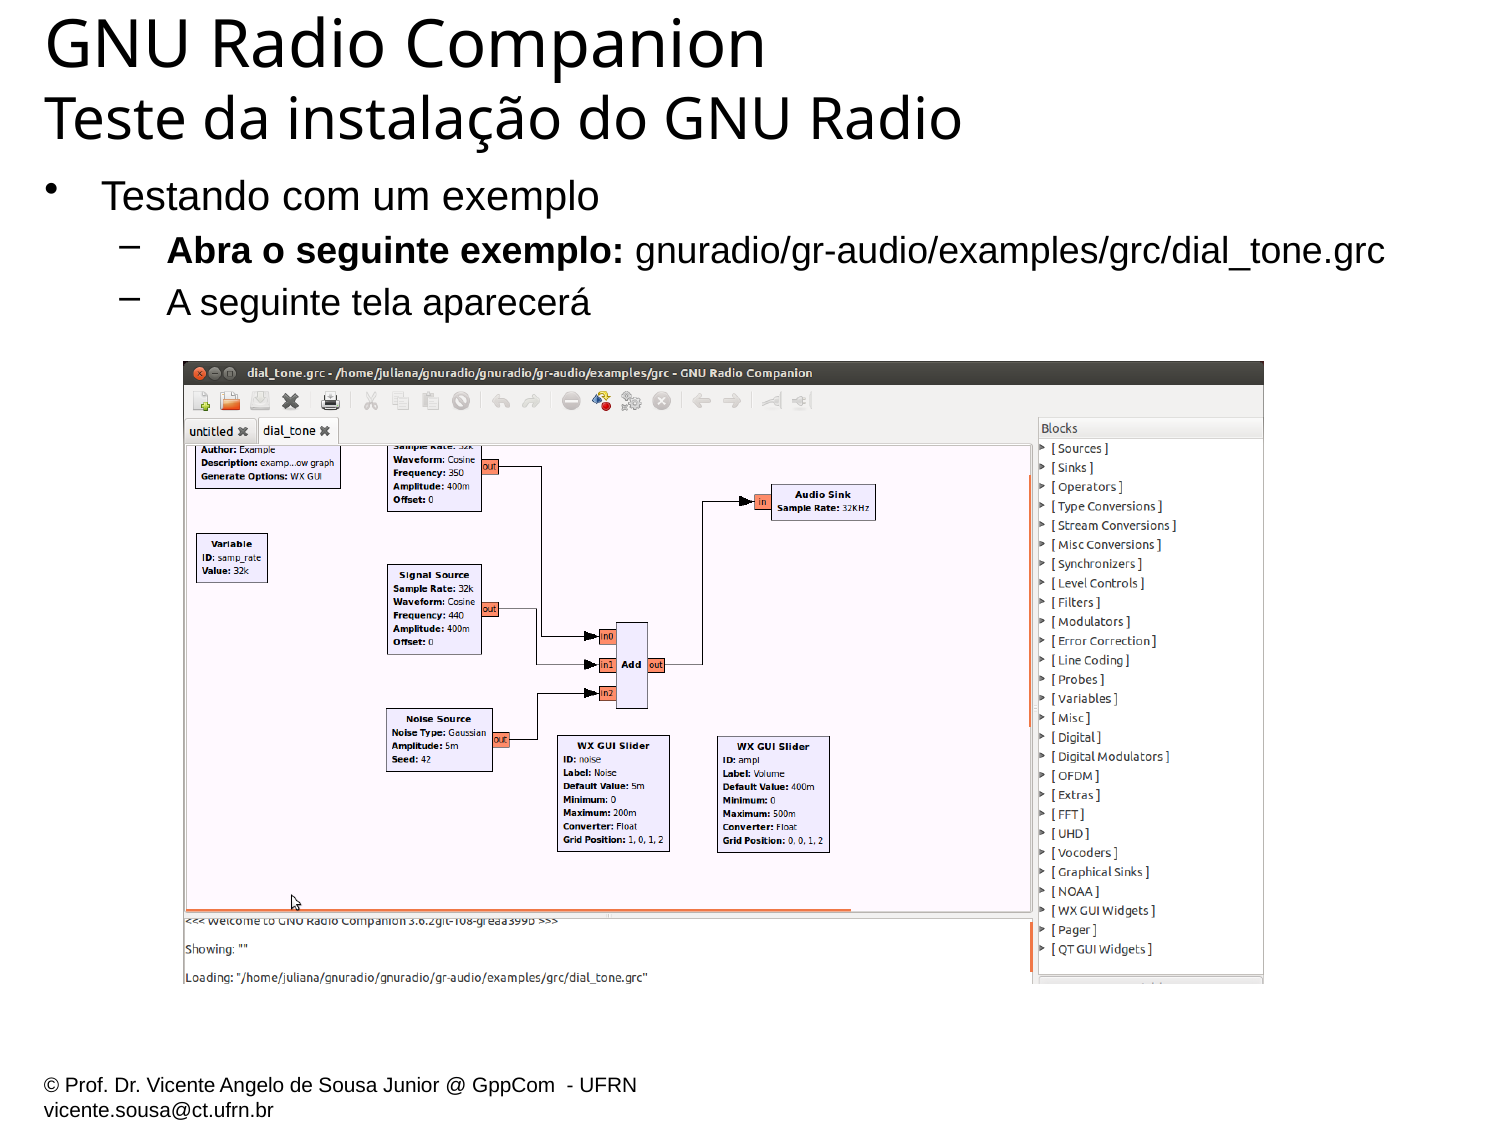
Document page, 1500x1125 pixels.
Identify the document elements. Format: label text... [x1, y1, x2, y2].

picture [182, 361, 1264, 984]
title GNU Radio Companion Teste da instalação do GNU Radio [29, 7, 1393, 146]
list Testando com um exemplo Abra o seguinte exemplo: gnuradio/gr-audio/examples/grc/dial_tone.grc A seguinte tela aparecerá [29, 160, 1471, 315]
